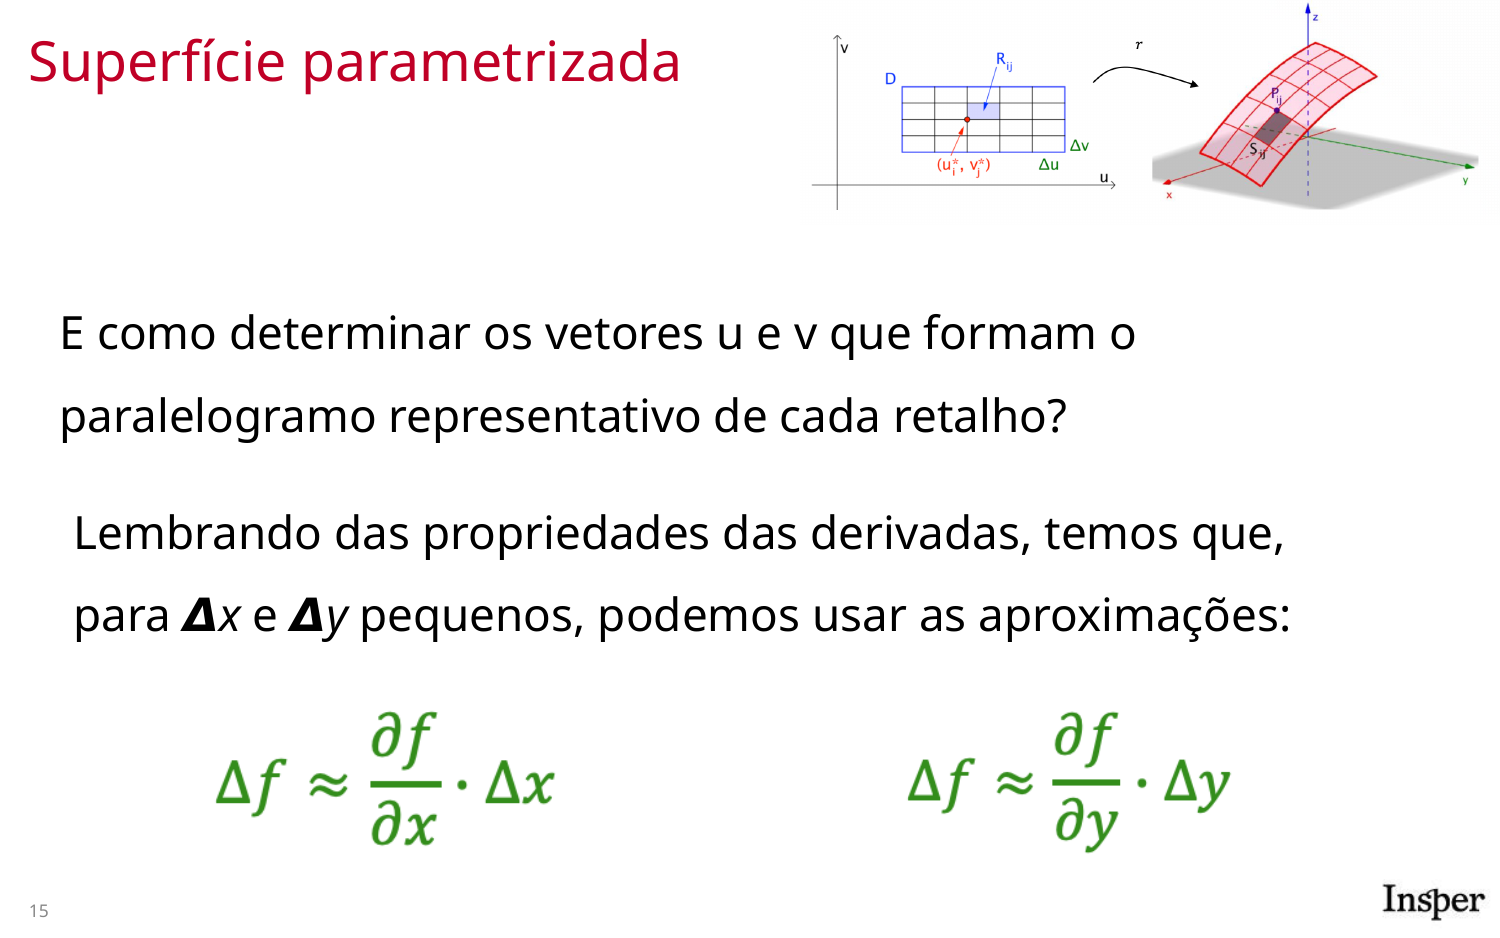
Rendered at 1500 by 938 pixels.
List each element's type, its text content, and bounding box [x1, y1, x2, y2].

list Lembrando das propriedades das derivadas, temos que, para 𝞓x e 𝞓y pequenos, podemos usar as aproximações: [58, 468, 1442, 655]
title Superfície parametrizada [13, 18, 795, 104]
list E como determinar os vetores u e v que formam o paralelogramo representativo de cada retalho? [44, 269, 1428, 446]
picture [184, 0, 1500, 938]
slide_number 15 [0, 887, 78, 938]
